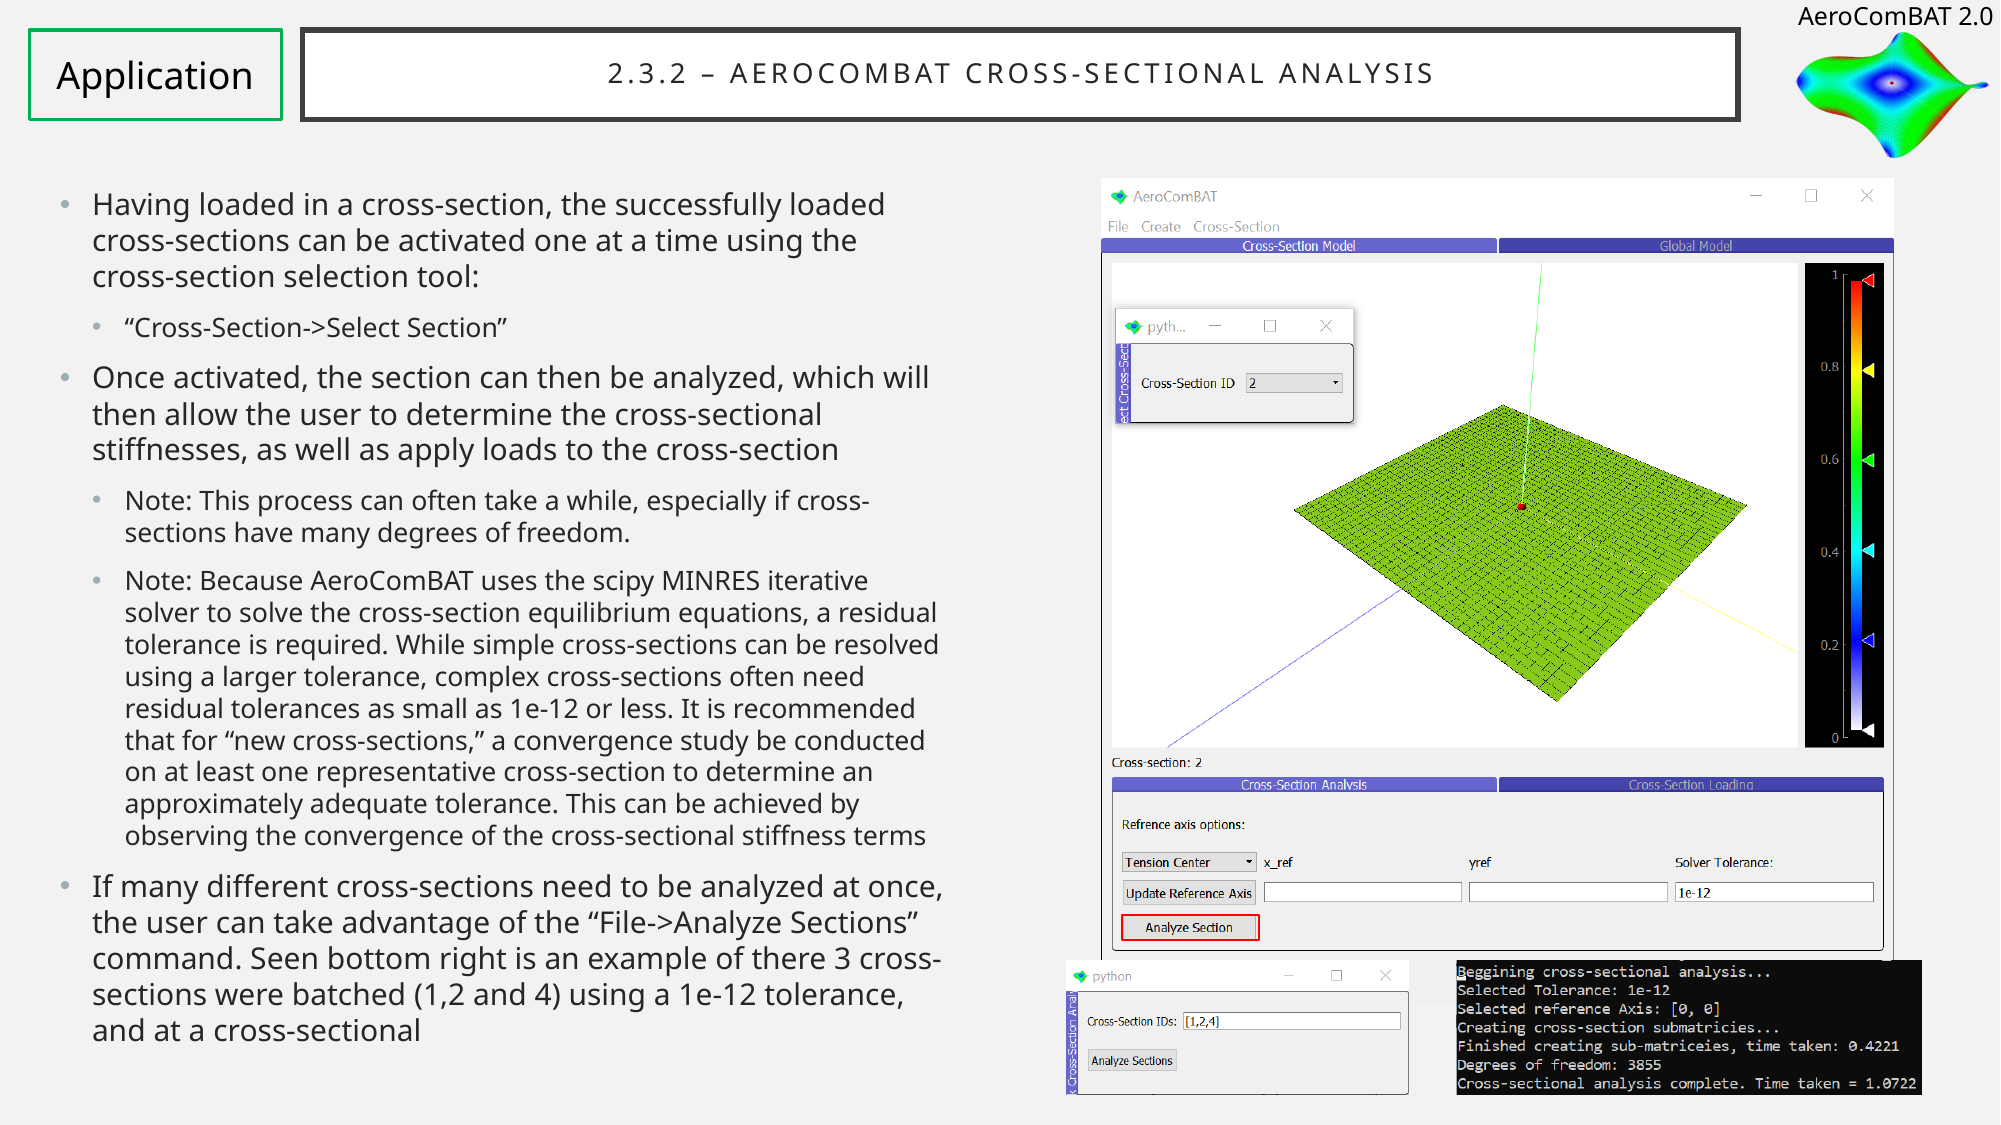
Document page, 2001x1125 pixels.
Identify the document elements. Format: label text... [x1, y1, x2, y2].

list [1100, 178, 1894, 1005]
picture [1066, 960, 1409, 1095]
text_box Application [28, 29, 282, 121]
list Having loaded in a cross-section, the successfully loaded cross-sections can be activated one at a time using the cross-section selection tool: “Cross-Section->Select Section” Once activated, the section can then be analyzed, which will then allow the user to determine the cross-sectional stiffnesses, as well as apply loads to the cross-section Note: This process can often take a while, especially if cross-sections have many degrees of freedom. Note: Because AeroComBAT uses the scipy MINRES iterative solver to solve the cross-section equilibrium equations, a residual tolerance is required. While simple cross-sections can be resolved using a larger tolerance, complex cross-sections often need residual tolerances as small as 1e-12 or less. It is recommended that for “new cross-sections,” a convergence study be conducted on at least one representative cross-section to determine an approximately adequate tolerance. This can be achieved by observing the convergence of the cross-sectional stiffness terms If many different cross-sections need to be analyzed at once, the user can take advantage of the “File->Analyze Sections” command. Seen bottom right is an example of there 3 cross-sections were batched (1,2 and 4) using a 1e-12 tolerance, and at a cross-sectional [44, 178, 961, 1086]
picture [1456, 960, 1922, 1095]
title 2.3.2 – AeroComBAT cross-sectional Analysis [300, 27, 1741, 122]
picture [1794, 31, 1990, 159]
